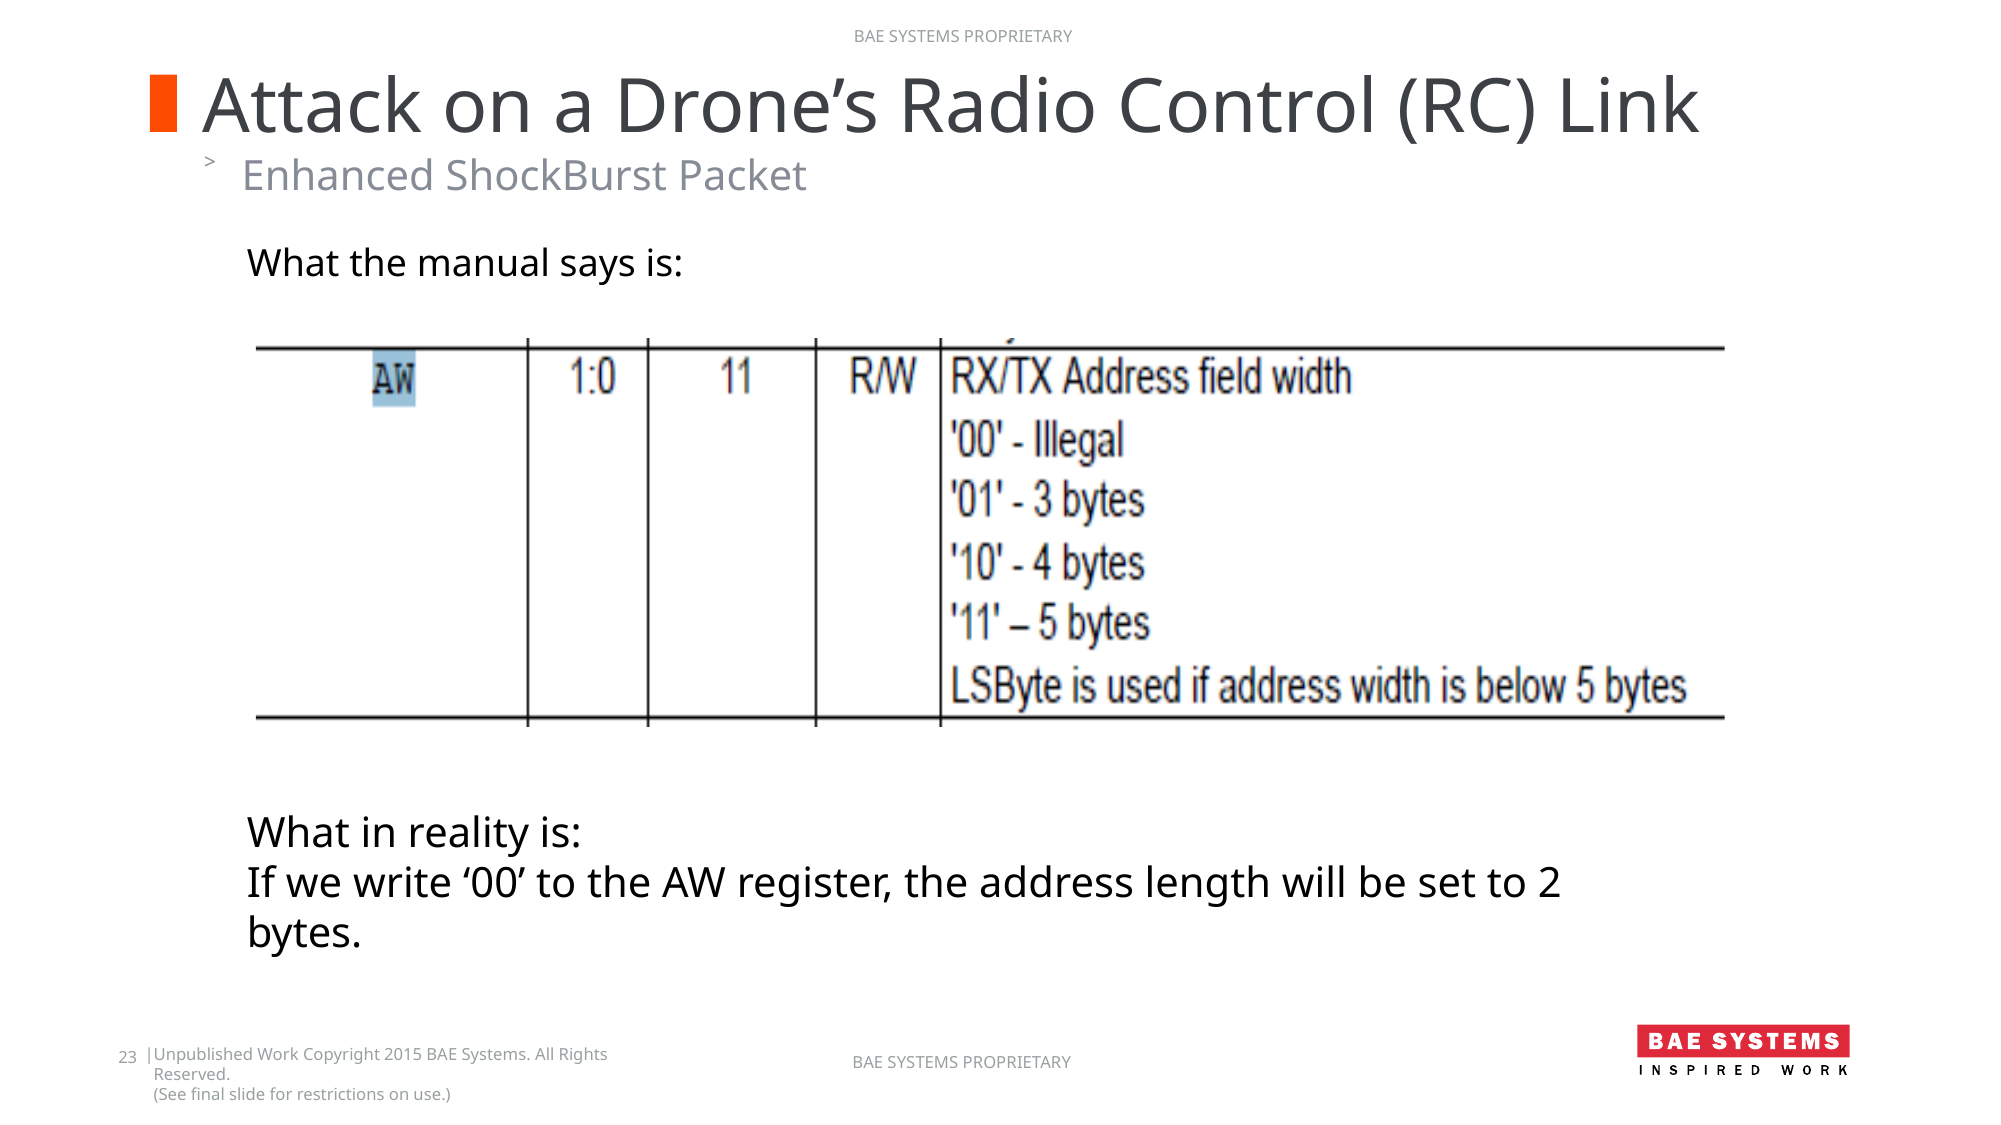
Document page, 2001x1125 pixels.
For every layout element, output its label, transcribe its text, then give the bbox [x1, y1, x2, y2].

title Attack on a Drone’s Radio Control (RC) Link [202, 70, 1851, 149]
list Enhanced ShockBurst Packet [204, 156, 1851, 200]
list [255, 337, 1725, 727]
text_box What in reality is: If we write ‘00’ to the AW register, the address length will be set to 2 bytes. [232, 798, 1686, 964]
text_box What the manual says is: [232, 231, 1686, 292]
